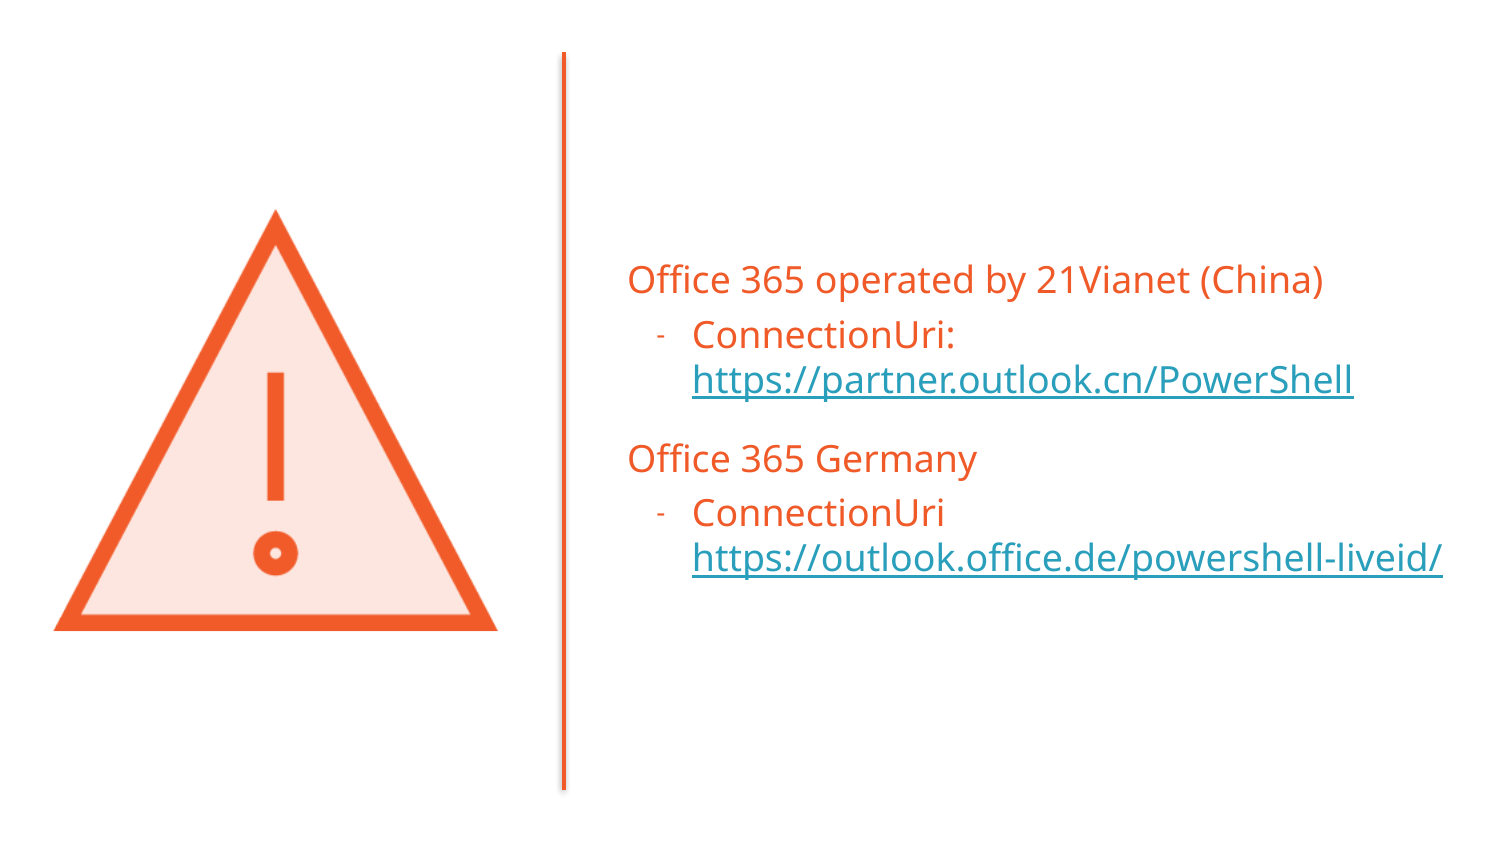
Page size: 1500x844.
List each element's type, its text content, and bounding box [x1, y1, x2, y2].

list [43, 199, 509, 642]
list Office 365 operated by 21Vianet (China) ConnectionUri: https://partner.outlook.cn/PowerShell Office 365 Germany ConnectionUri https://outlook.office.de/powershell-liveid/ [619, 52, 1454, 790]
